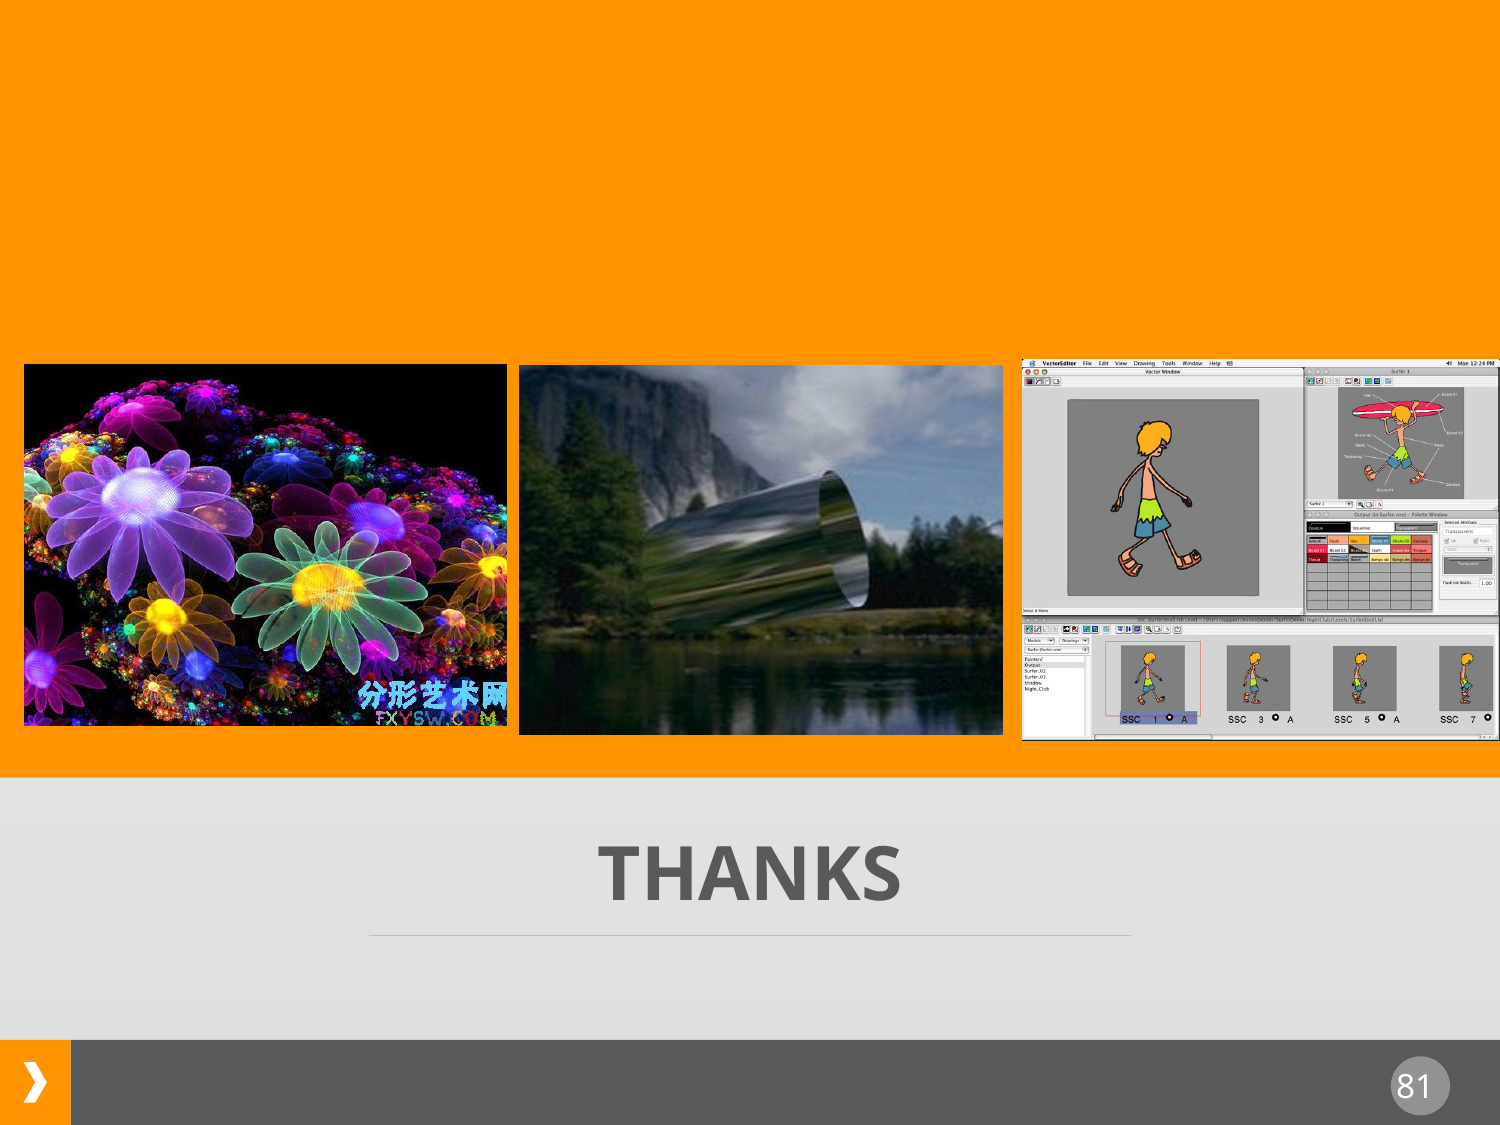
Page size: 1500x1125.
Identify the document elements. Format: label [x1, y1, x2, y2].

picture [1022, 359, 1500, 741]
picture [519, 365, 1003, 735]
picture [24, 364, 507, 726]
